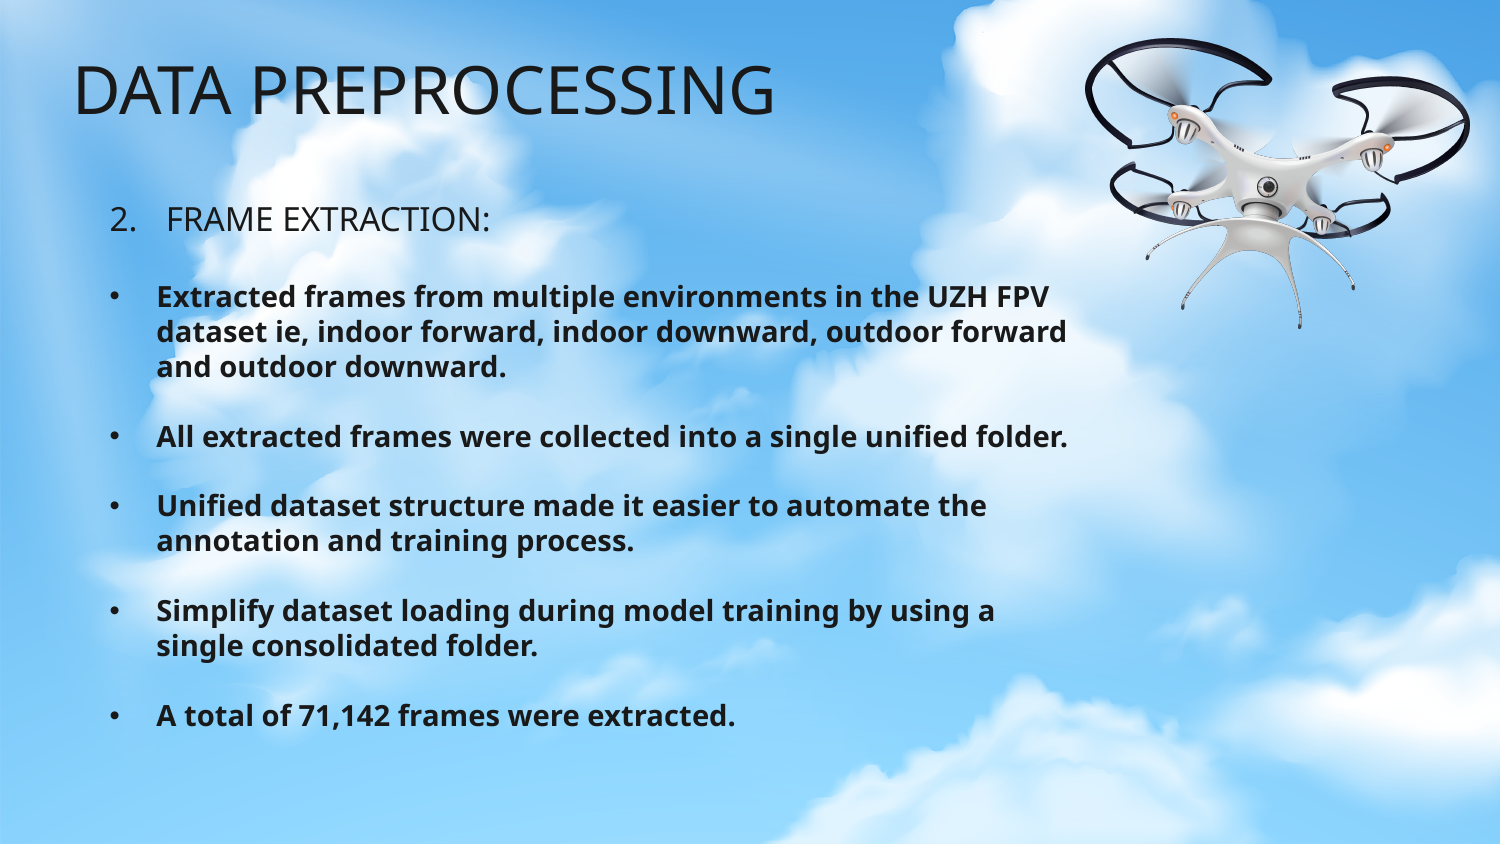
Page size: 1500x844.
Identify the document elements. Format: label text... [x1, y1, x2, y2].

picture [0, 0, 1500, 844]
title DATA PREPROCESSING [57, 33, 1001, 145]
subtitle FRAME EXTRACTION: Extracted frames from multiple environments in the UZH FPV dataset ie, indoor forward, indoor downward, outdoor forward and outdoor downward. All extracted frames were collected into a single unified folder. Unified dataset structure made it easier to automate the annotation and training process. Simplify dataset loading during model training by using a single consolidated folder. A total of 71,142 frames were extracted. [94, 183, 1097, 774]
